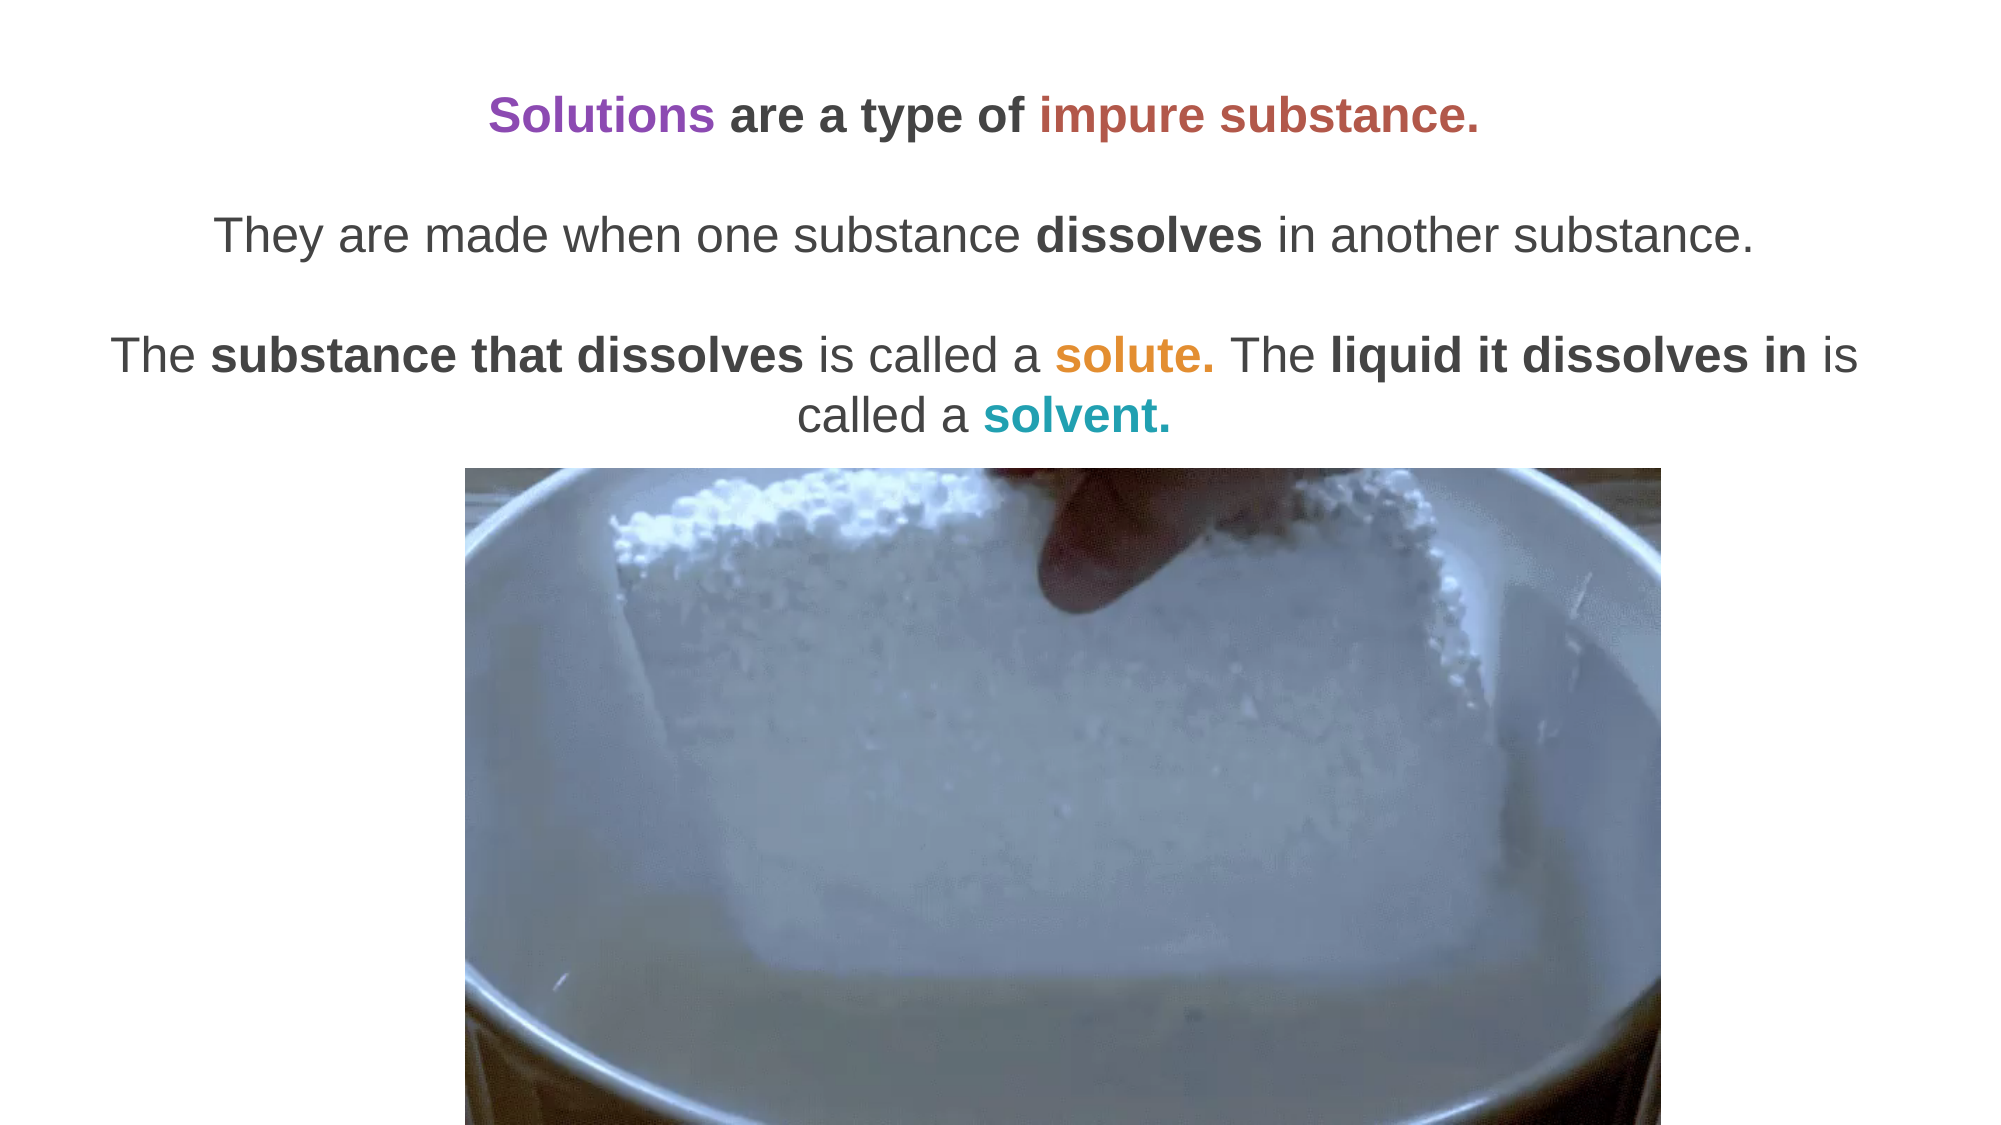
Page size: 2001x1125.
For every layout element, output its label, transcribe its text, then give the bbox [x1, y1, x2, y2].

text_box Solutions are a type of impure substance. They are made when one substance dissolves in another substance. The substance that dissolves is called a solute. The liquid it dissolves in is called a solvent. [89, 75, 1880, 450]
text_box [464, 467, 1662, 1125]
